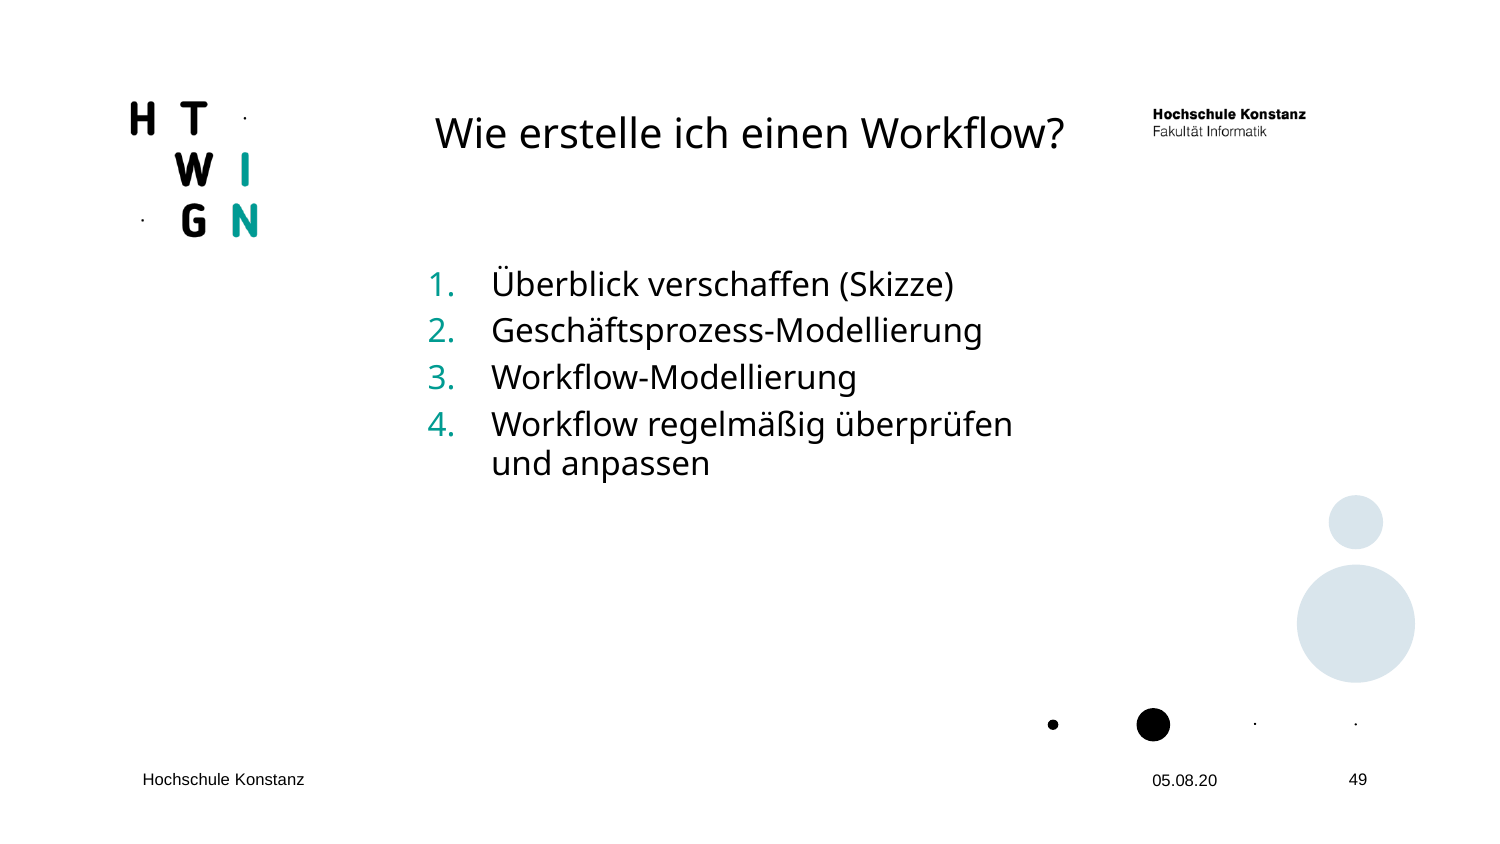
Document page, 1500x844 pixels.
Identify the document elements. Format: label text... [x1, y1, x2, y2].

picture [1102, 67, 1462, 273]
list Wie erstelle ich einen Workflow? [327, 99, 1173, 222]
text_box Überblick verschaffen (Skizze) Geschäftsprozess-Modellierung Workflow-Modellierung Workflow regelmäßig überprüfen und anpassen [412, 255, 1087, 588]
picture [91, 67, 296, 271]
